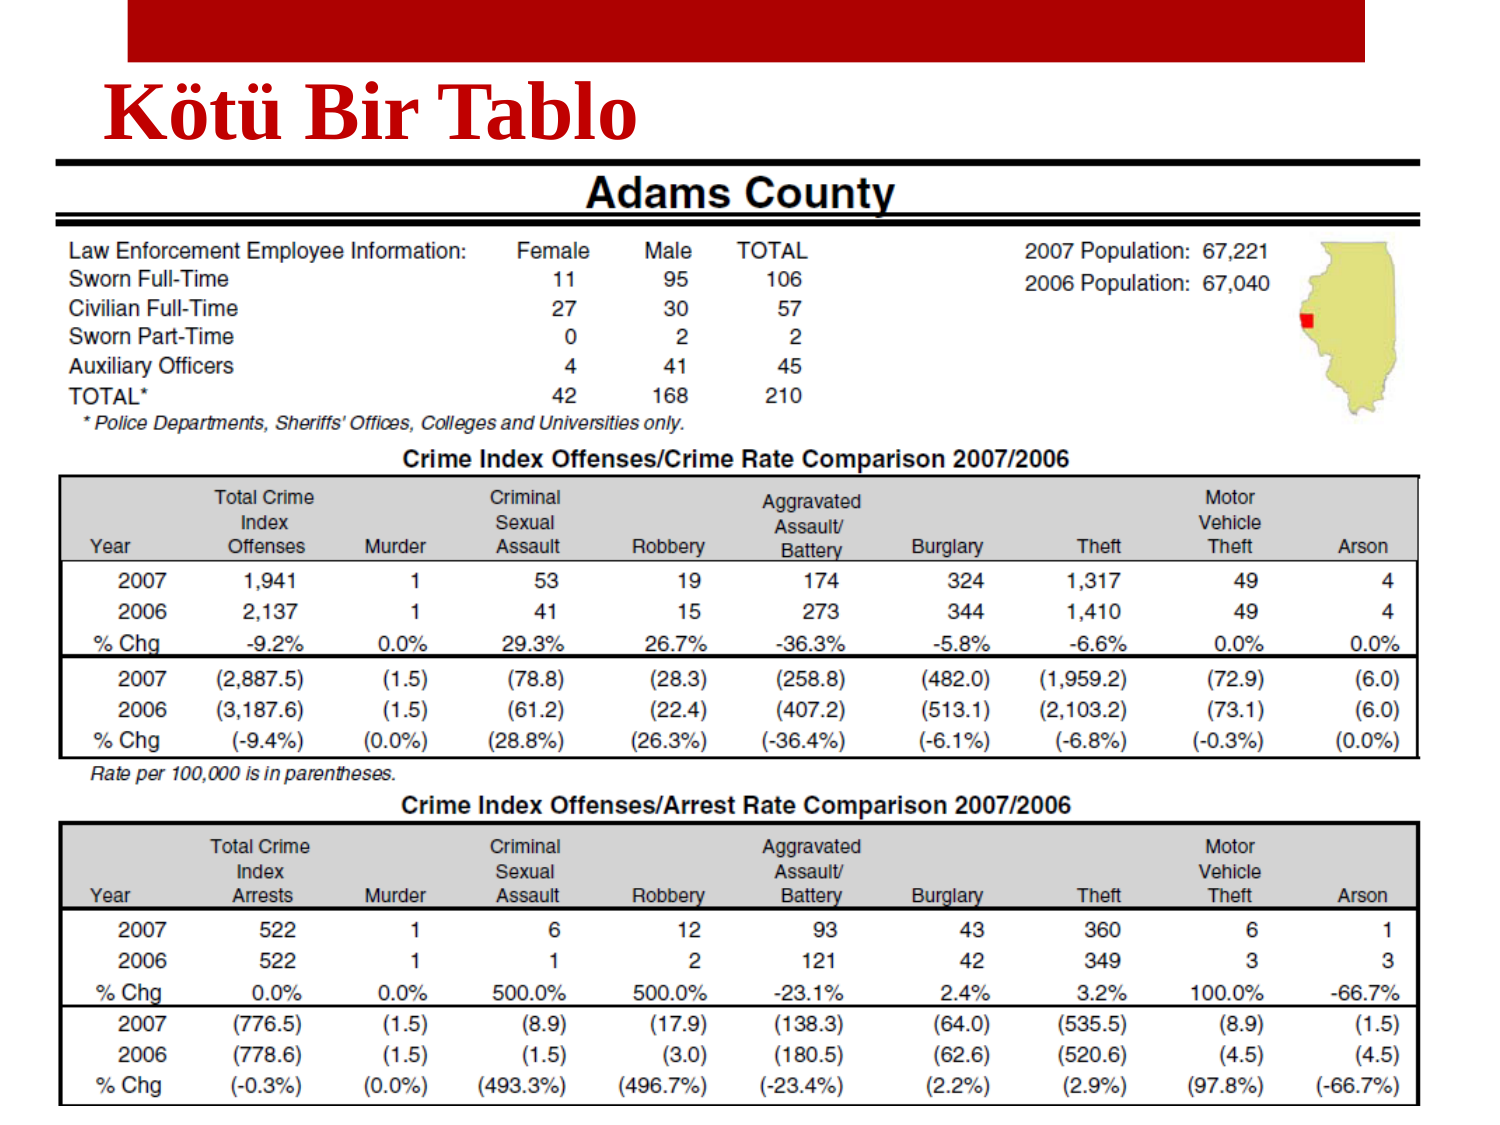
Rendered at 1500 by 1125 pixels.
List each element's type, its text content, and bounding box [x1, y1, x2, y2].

picture [32, 148, 1476, 1107]
title Kötü Bir Tablo [88, 57, 1447, 148]
